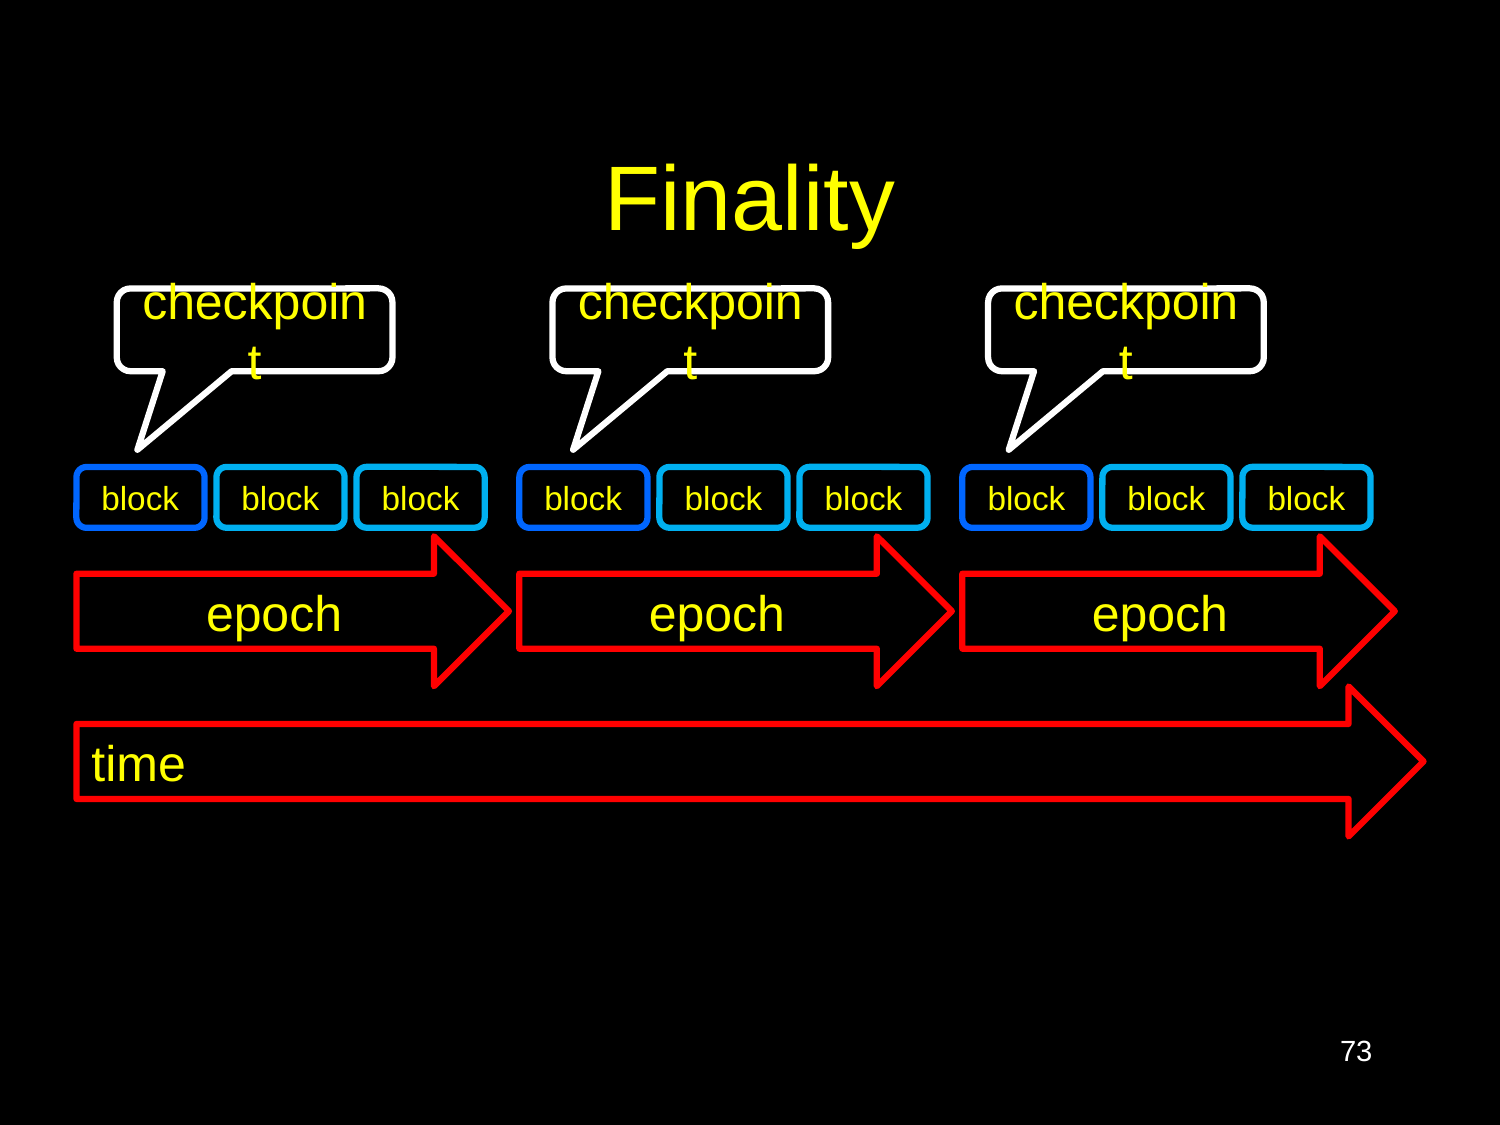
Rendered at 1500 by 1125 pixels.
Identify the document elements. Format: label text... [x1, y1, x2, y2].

text_box checkpoint [552, 288, 829, 450]
text_box block [356, 466, 485, 528]
text_box checkpoint [988, 288, 1264, 450]
title Finality [112, 99, 1388, 288]
text_box block [76, 466, 205, 528]
text_box block [1102, 466, 1231, 528]
text_box epoch [962, 536, 1395, 687]
text_box checkpoint [116, 288, 393, 450]
text_box block [1242, 466, 1371, 528]
text_box block [799, 466, 928, 528]
text_box block [659, 466, 788, 528]
slide_number 73 [1074, 1024, 1388, 1101]
text_box epoch [519, 536, 952, 687]
text_box epoch [76, 536, 509, 687]
text_box block [216, 466, 345, 528]
text_box block [519, 466, 648, 528]
text_box block [962, 466, 1091, 528]
text_box time [76, 686, 1424, 837]
